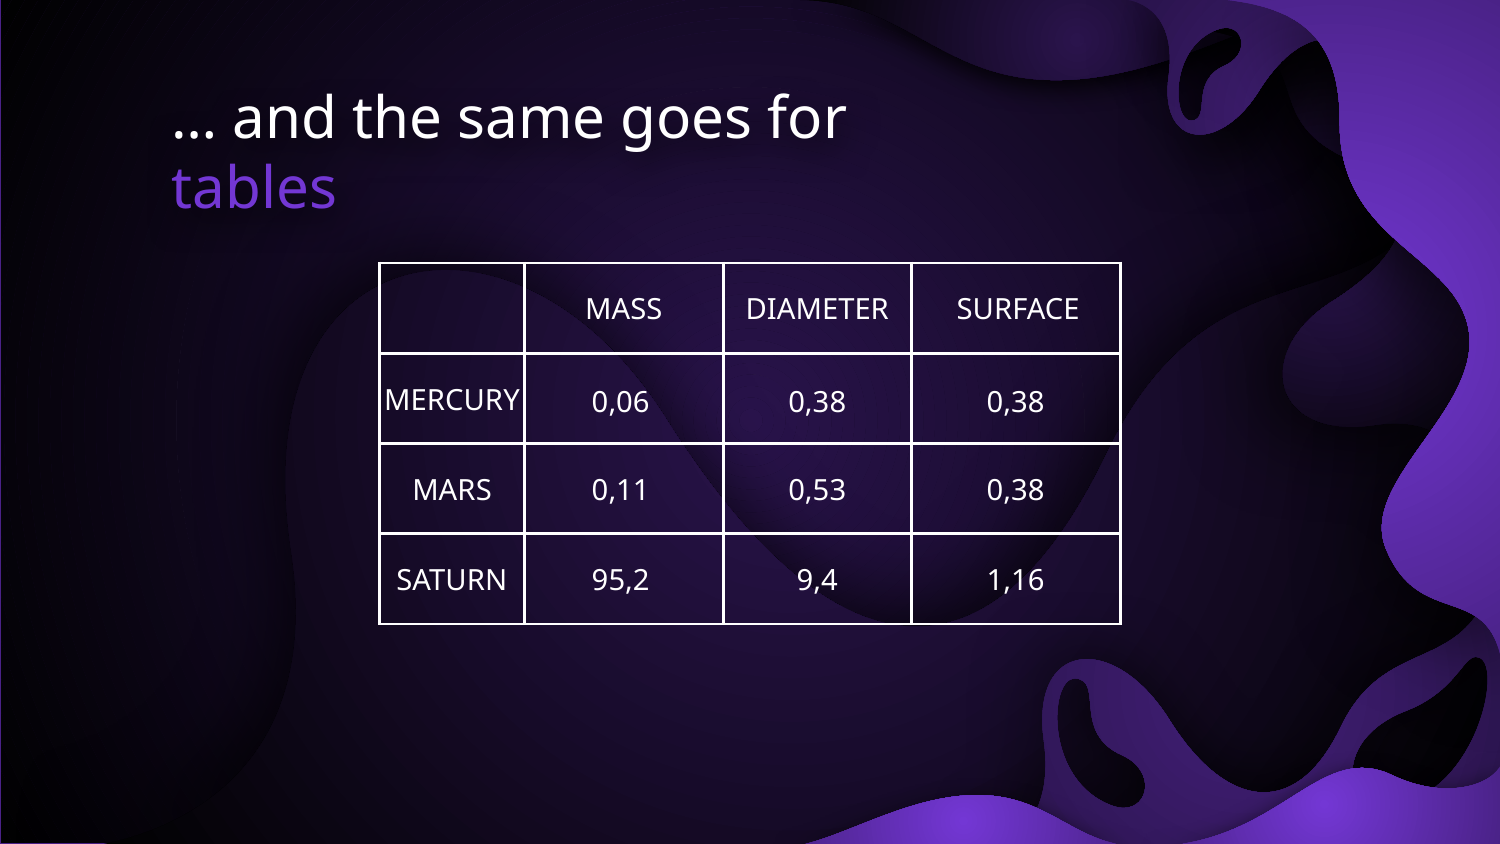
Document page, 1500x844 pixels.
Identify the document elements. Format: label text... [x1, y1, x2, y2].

table_header DIAMETER [725, 264, 910, 352]
table_cell 9,4 [725, 535, 910, 623]
title … and the same goes for tables [156, 65, 924, 191]
table_cell MERCURY [381, 355, 523, 442]
table_cell 0,11 [526, 445, 722, 532]
table_header [381, 264, 523, 352]
table_cell 0,06 [526, 355, 722, 442]
table_cell 1,16 [913, 535, 1119, 623]
table_cell 0,38 [725, 355, 910, 442]
table_cell 0,38 [913, 445, 1119, 532]
table_cell SATURN [381, 535, 523, 623]
table_cell 95,2 [526, 535, 722, 623]
table_cell MARS [381, 445, 523, 532]
table_header SURFACE [913, 264, 1119, 352]
table_cell 0,38 [913, 355, 1119, 442]
table_header MASS [526, 264, 722, 352]
table_cell 0,53 [725, 445, 910, 532]
